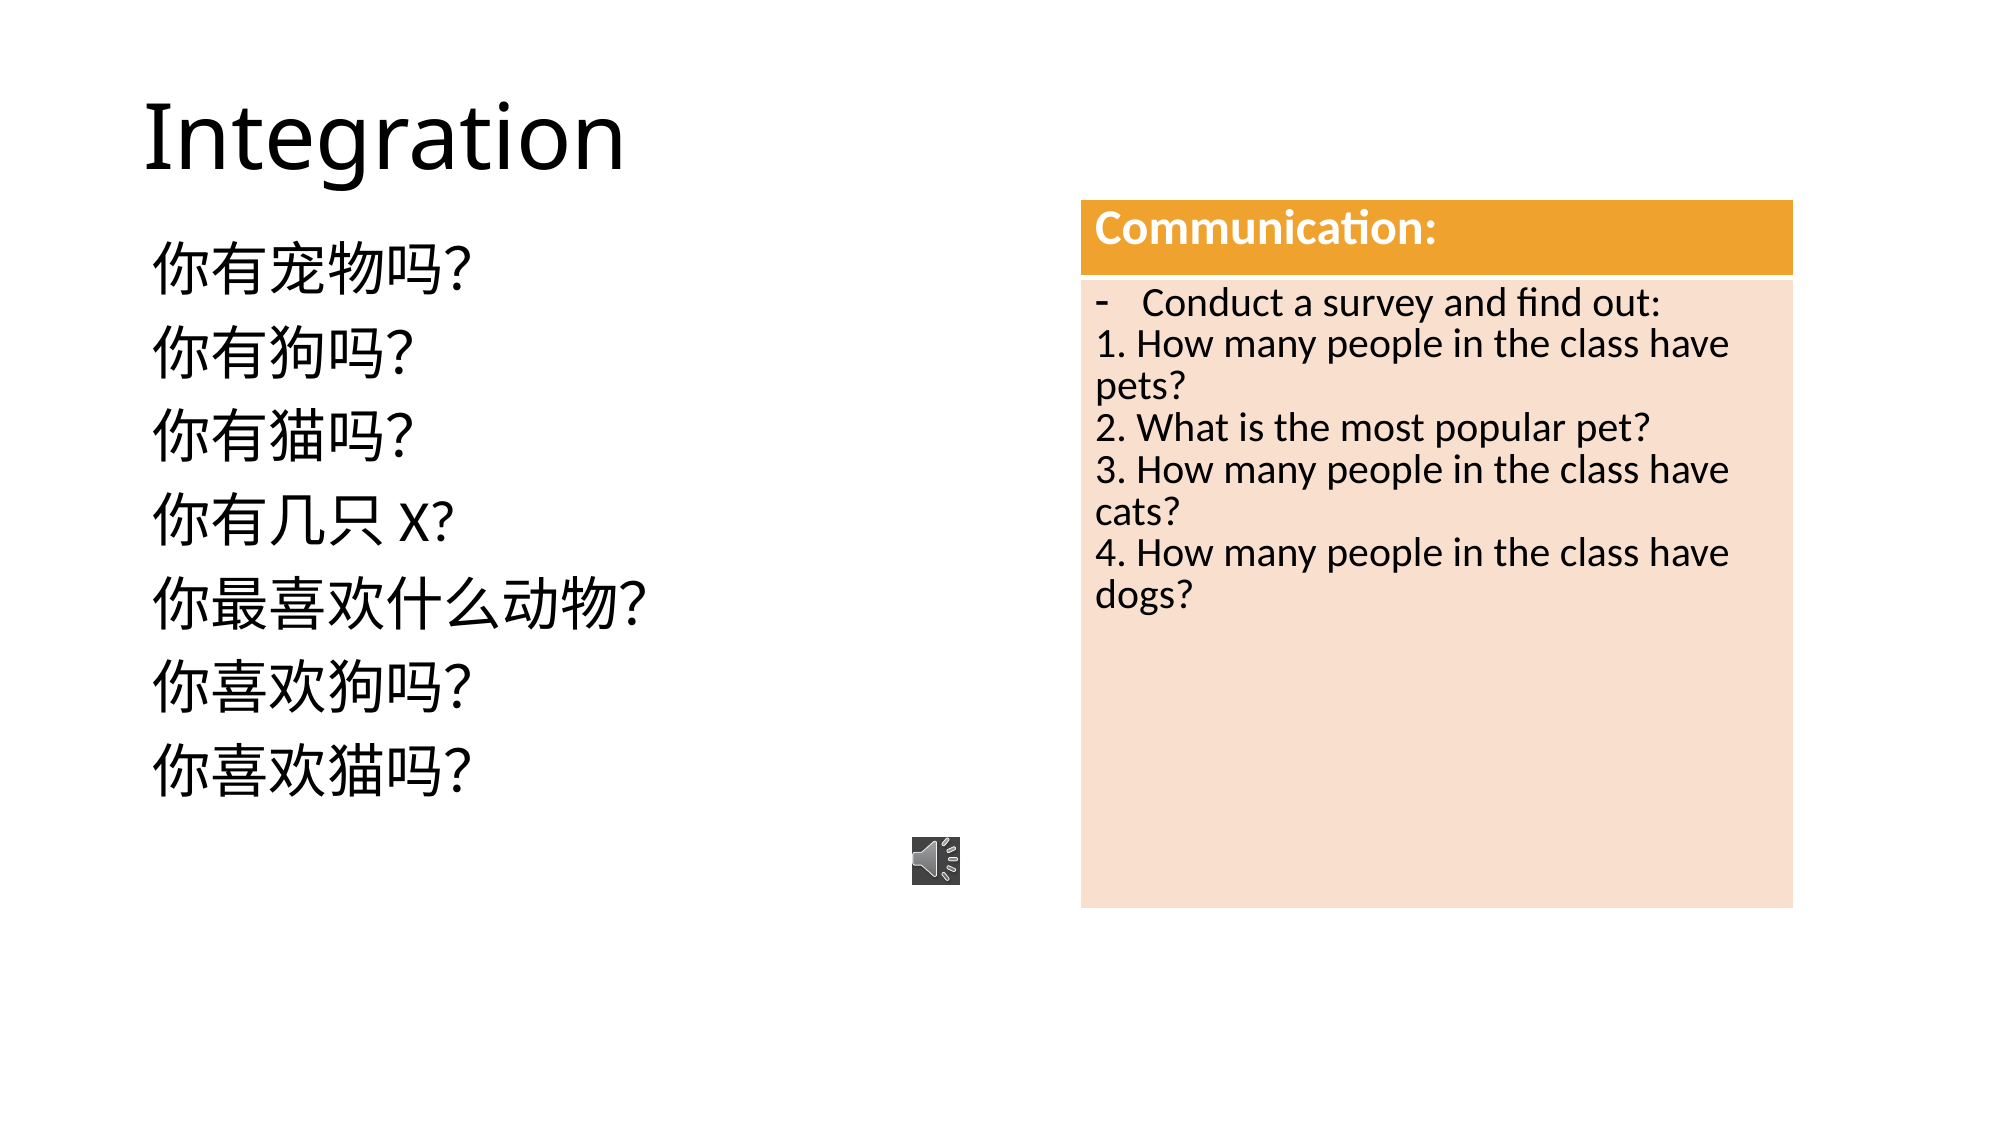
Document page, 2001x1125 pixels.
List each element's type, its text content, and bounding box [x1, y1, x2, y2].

table_cell Conduct a survey and find out: 1. How many people in the class have pets? 2. What is the most popular pet? 3. How many people in the class have cats? 4. How many people in the class have dogs? [1081, 280, 1793, 908]
picture [911, 835, 962, 886]
title Integration [128, 59, 1863, 219]
list 你有宠物吗？ 你有狗吗？ 你有猫吗？ 你有几只X? 你最喜欢什么动物？ 你喜欢狗吗？ 你喜欢猫吗？ [137, 232, 1273, 998]
table_header Communication: [1081, 200, 1793, 275]
